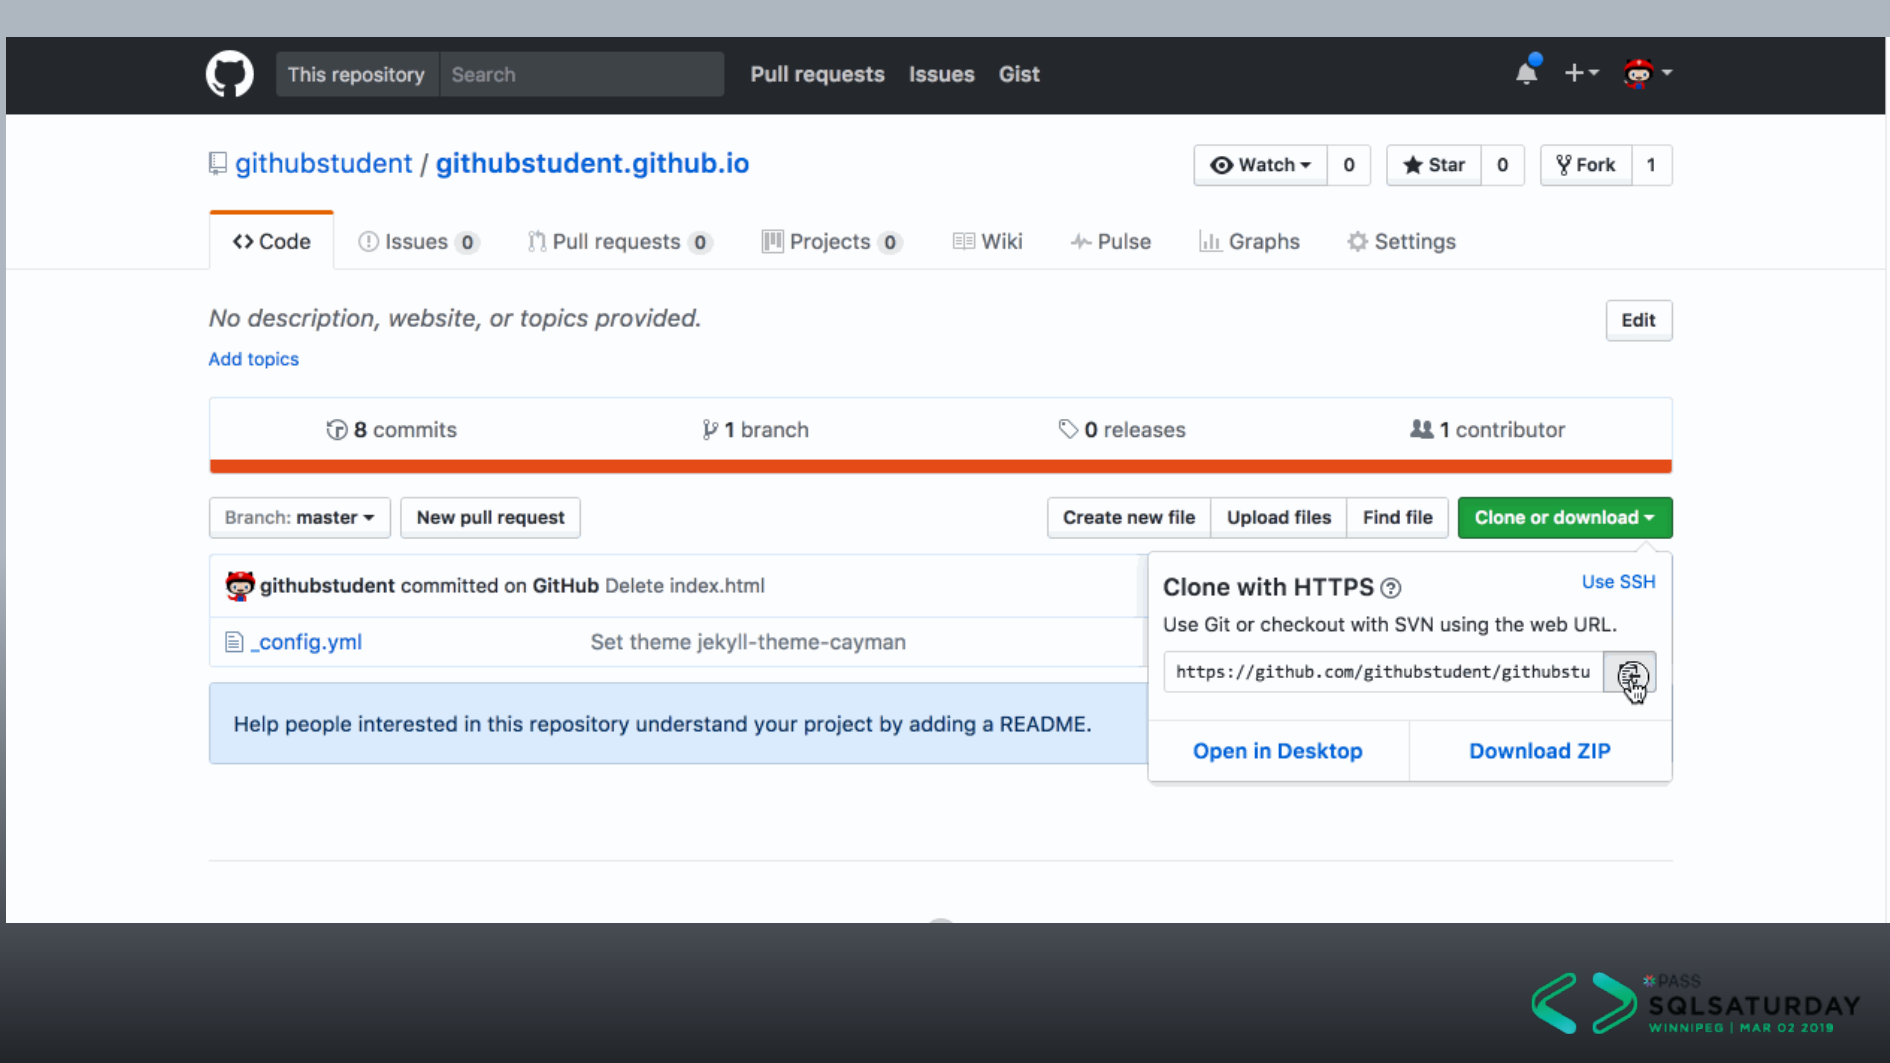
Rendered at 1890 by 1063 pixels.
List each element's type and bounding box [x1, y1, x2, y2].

picture [1530, 971, 1890, 1036]
picture [5, 36, 1890, 924]
